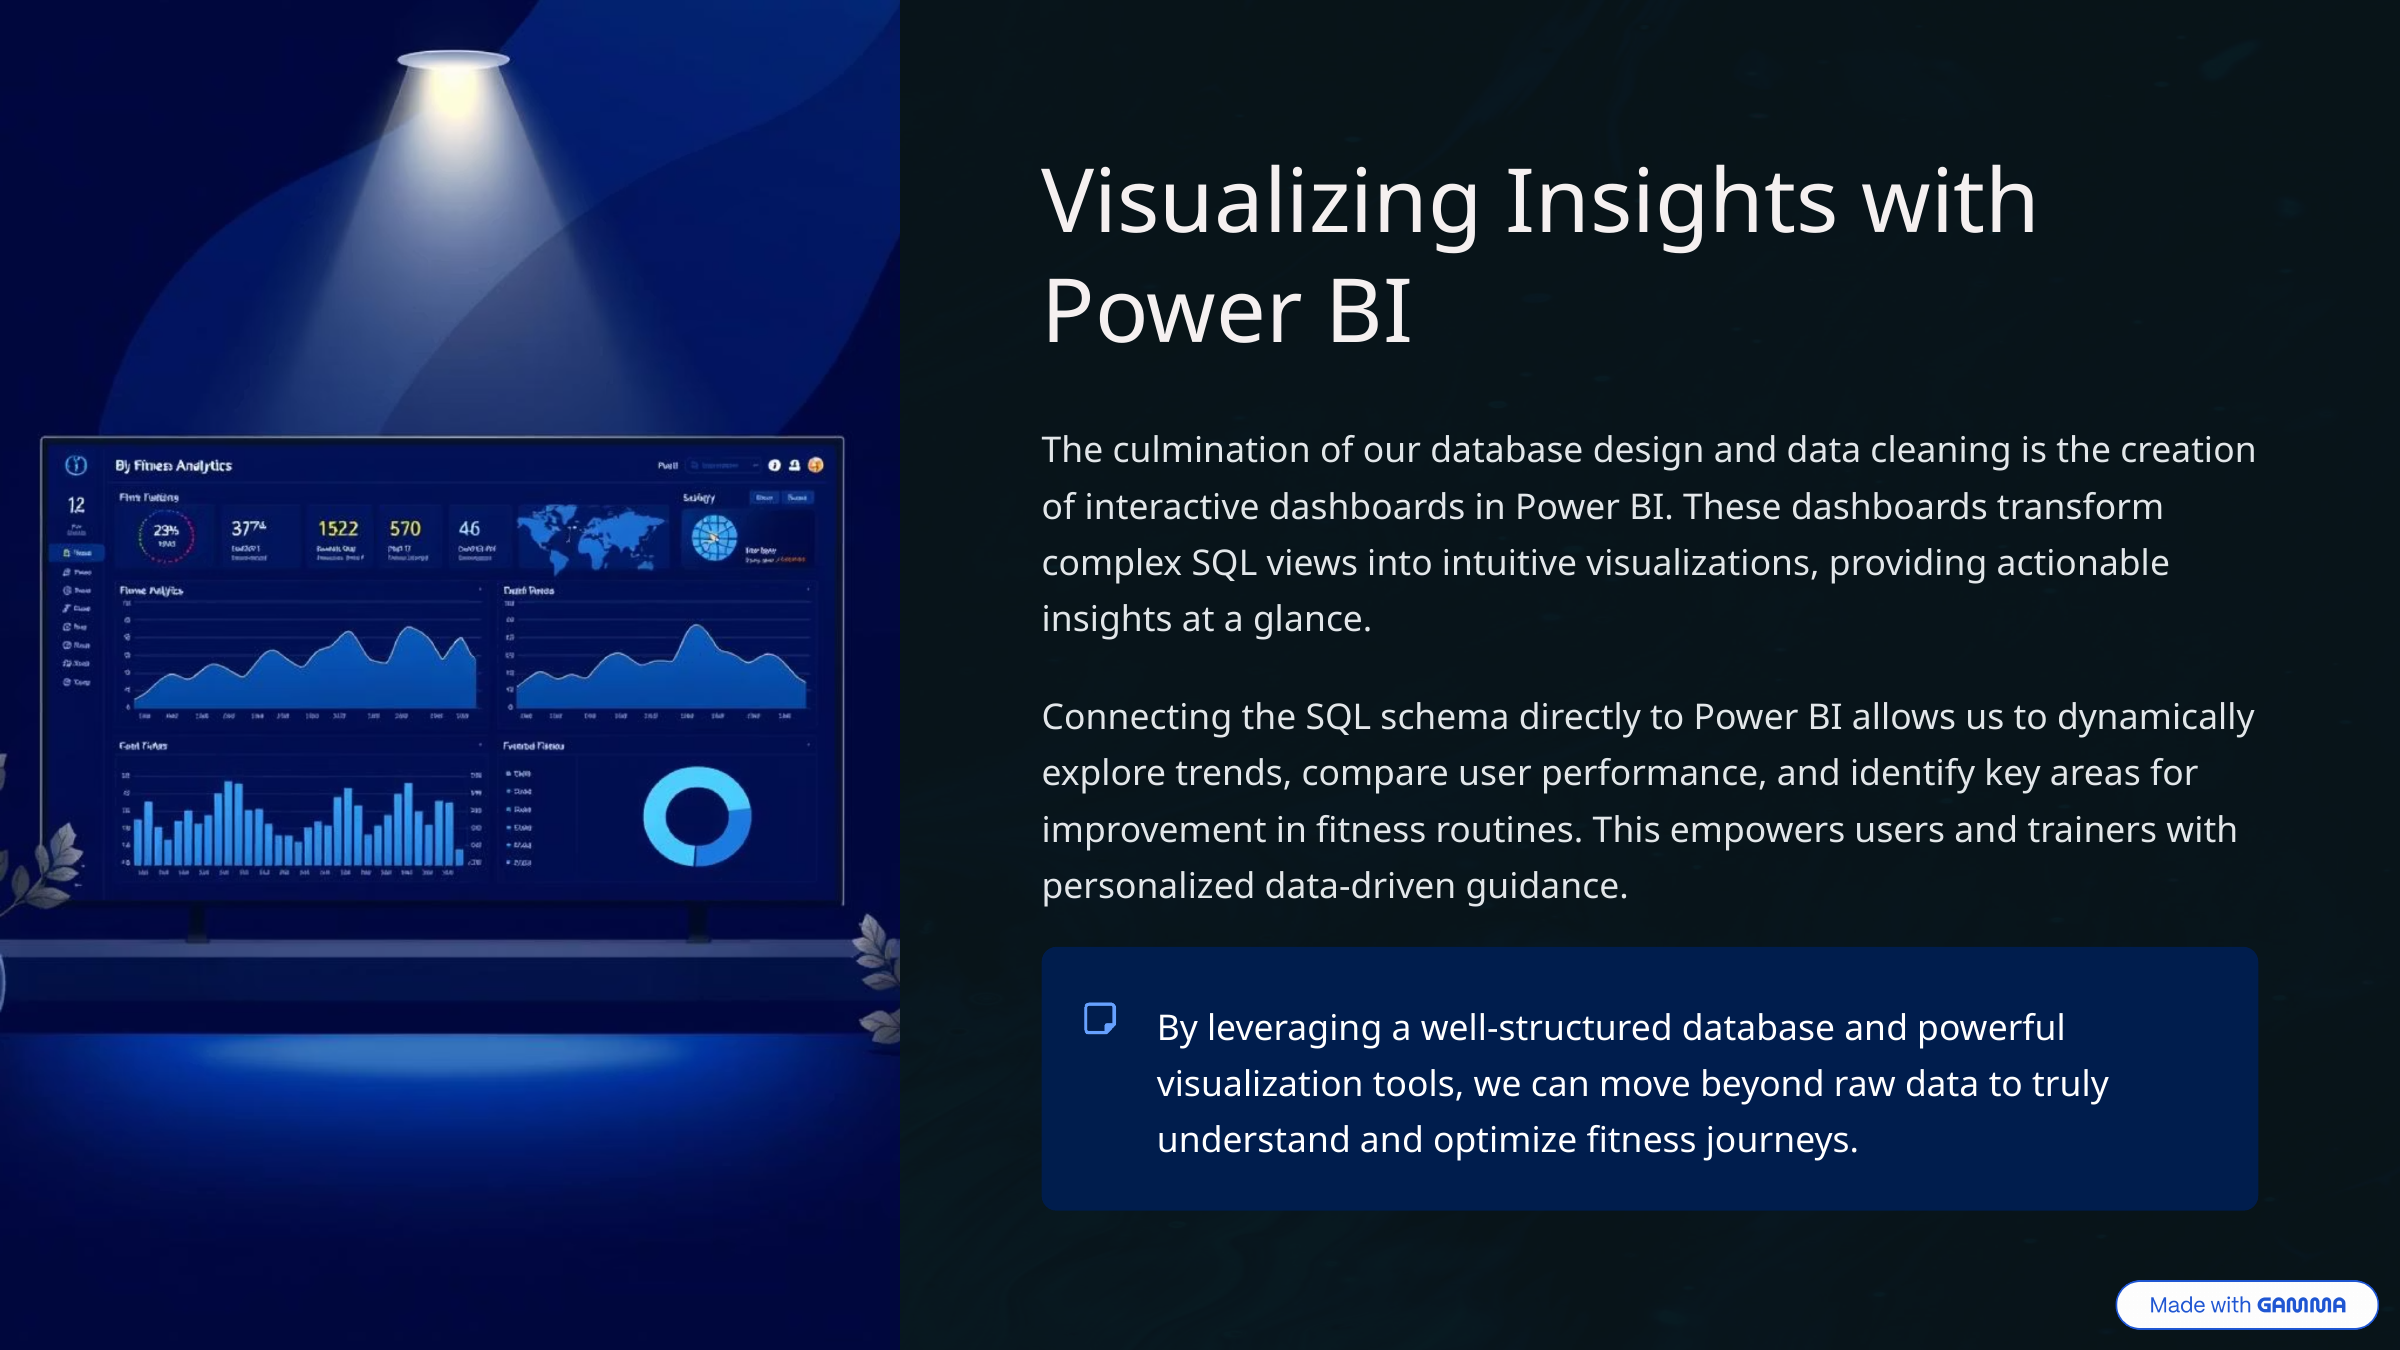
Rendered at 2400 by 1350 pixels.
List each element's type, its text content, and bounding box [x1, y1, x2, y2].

picture [0, 0, 900, 1350]
picture [1077, 1000, 1122, 1036]
picture [2106, 1271, 2389, 1339]
text_box By leveraging a well-structured database and powerful visualization tools, we can move beyond raw data to truly understand and optimize fitness journeys. [1156, 991, 2223, 1162]
text_box Connecting the SQL schema directly to Power BI allows us to dynamically explore trends, compare user performance, and identify key areas for improvement in fitness routines. This empowers users and trainers with personalized data-driven guidance. [1041, 680, 2259, 907]
text_box The culmination of our database design and data cleaning is the creation of interactive dashboards in Power BI. These dashboards transform complex SQL views into intuitive visualizations, providing actionable insights at a glance. [1041, 413, 2259, 641]
text_box [1041, 946, 2259, 1211]
text_box Visualizing Insights with Power BI [1041, 139, 2259, 361]
